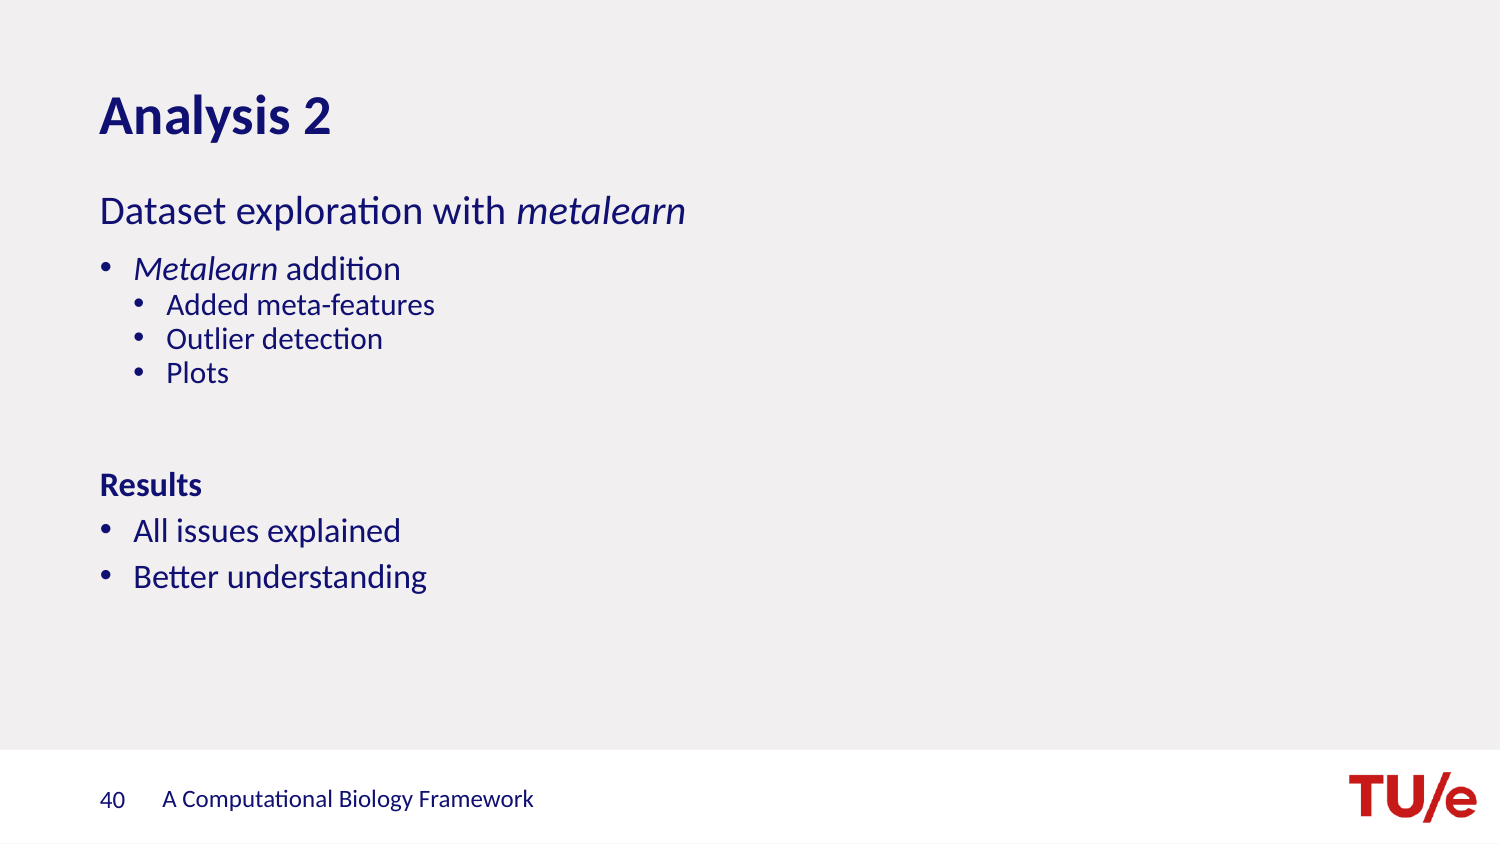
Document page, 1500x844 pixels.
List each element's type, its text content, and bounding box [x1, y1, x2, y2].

title Analysis 2 [99, 89, 1400, 154]
slide_number 40 [100, 783, 199, 841]
footer A Computational Biology Framework [162, 782, 1267, 841]
list Dataset exploration with metalearn Metalearn addition Added meta-features Outlier detection Plots Results All issues explained Better understanding [100, 194, 1400, 750]
picture [1336, 759, 1489, 835]
